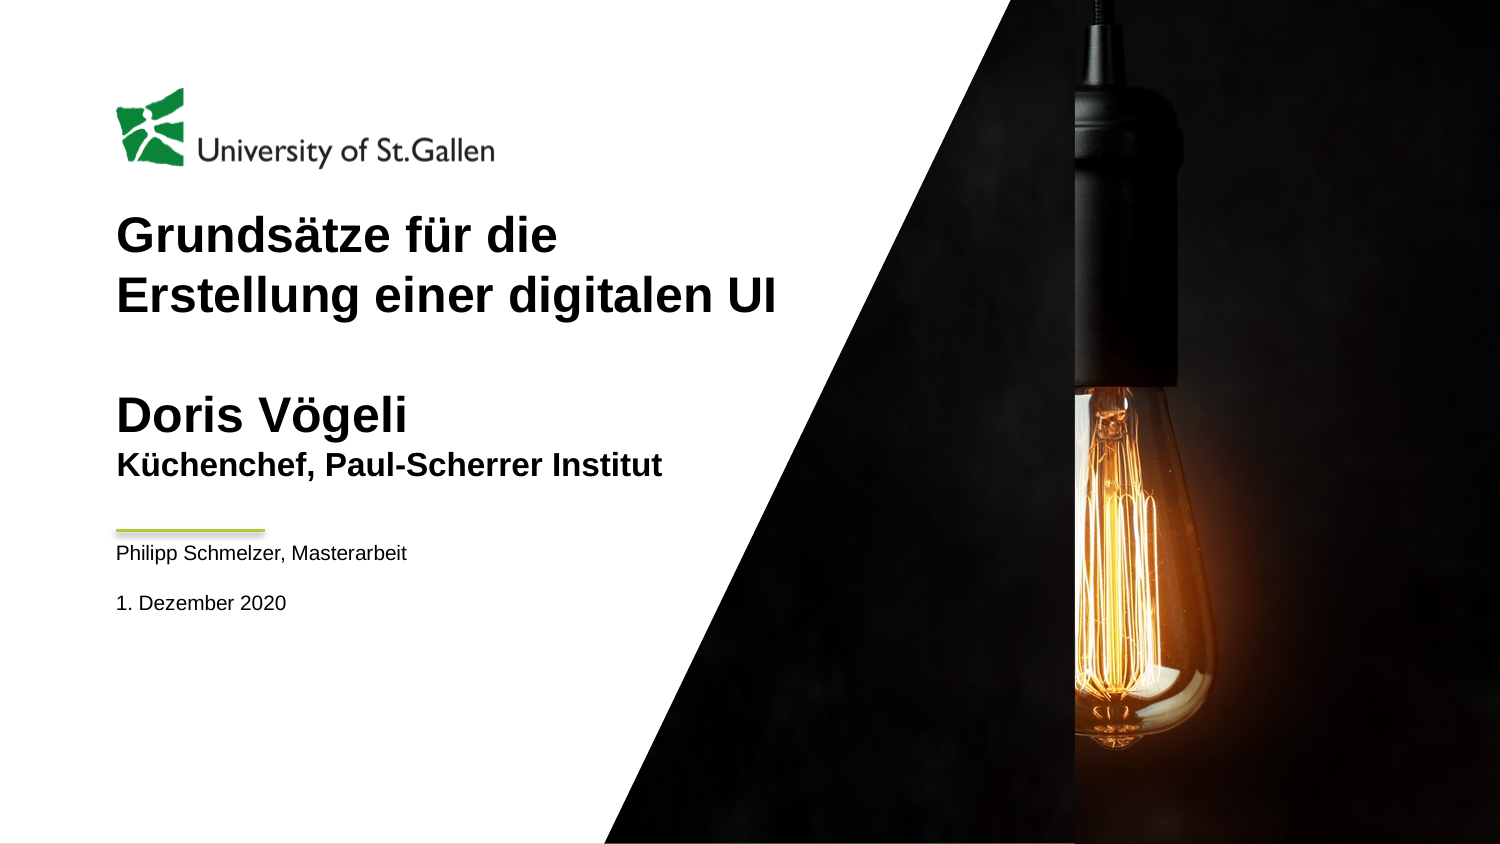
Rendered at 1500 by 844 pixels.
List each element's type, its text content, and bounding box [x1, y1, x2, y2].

text_box Grundsätze für die Erstellung einer digitalen UI Doris Vögeli Küchenchef, Paul-Scherrer Institut [116, 195, 598, 491]
text_box Philipp Schmelzer, Masterarbeit 1. Dezember 2020 [115, 532, 598, 647]
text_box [603, 0, 1500, 844]
picture [116, 88, 496, 170]
